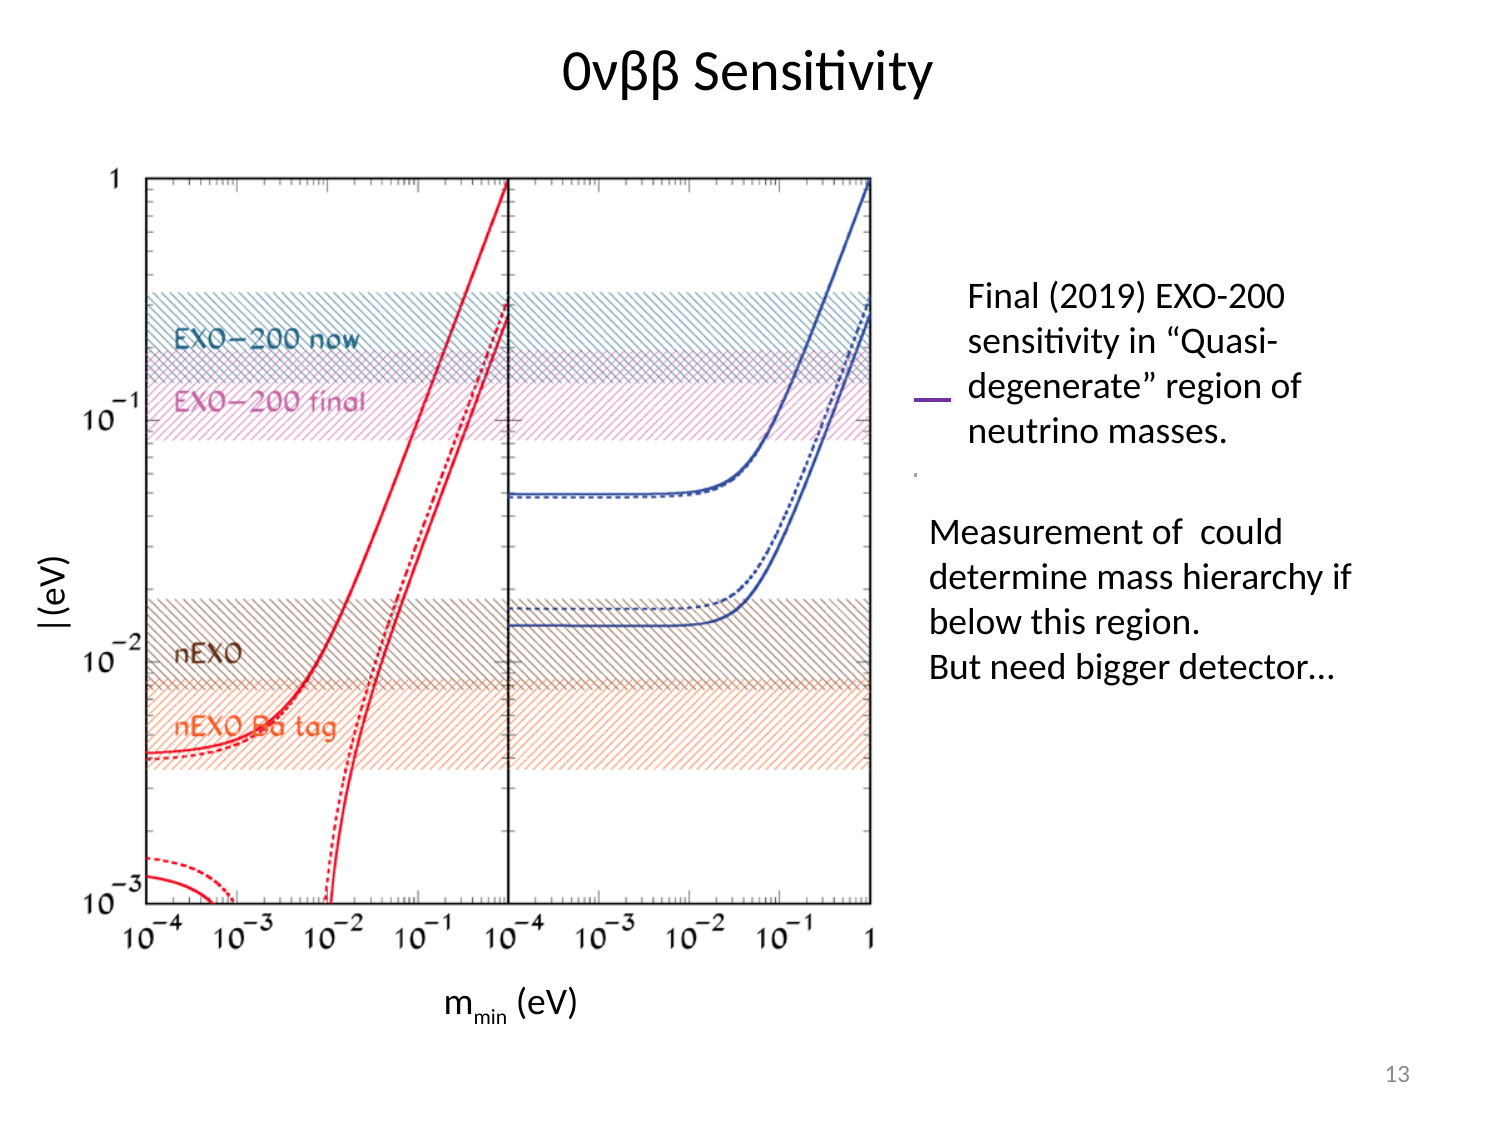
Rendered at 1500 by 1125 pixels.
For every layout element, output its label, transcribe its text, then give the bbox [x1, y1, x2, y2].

text_box 0νββ Sensitivity [548, 24, 949, 110]
slide_number 13 [1074, 1042, 1425, 1103]
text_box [19, 149, 915, 1031]
text_box Final (2019) EXO-200 sensitivity in “Quasi-degenerate” region of neutrino masses. [952, 263, 1441, 459]
